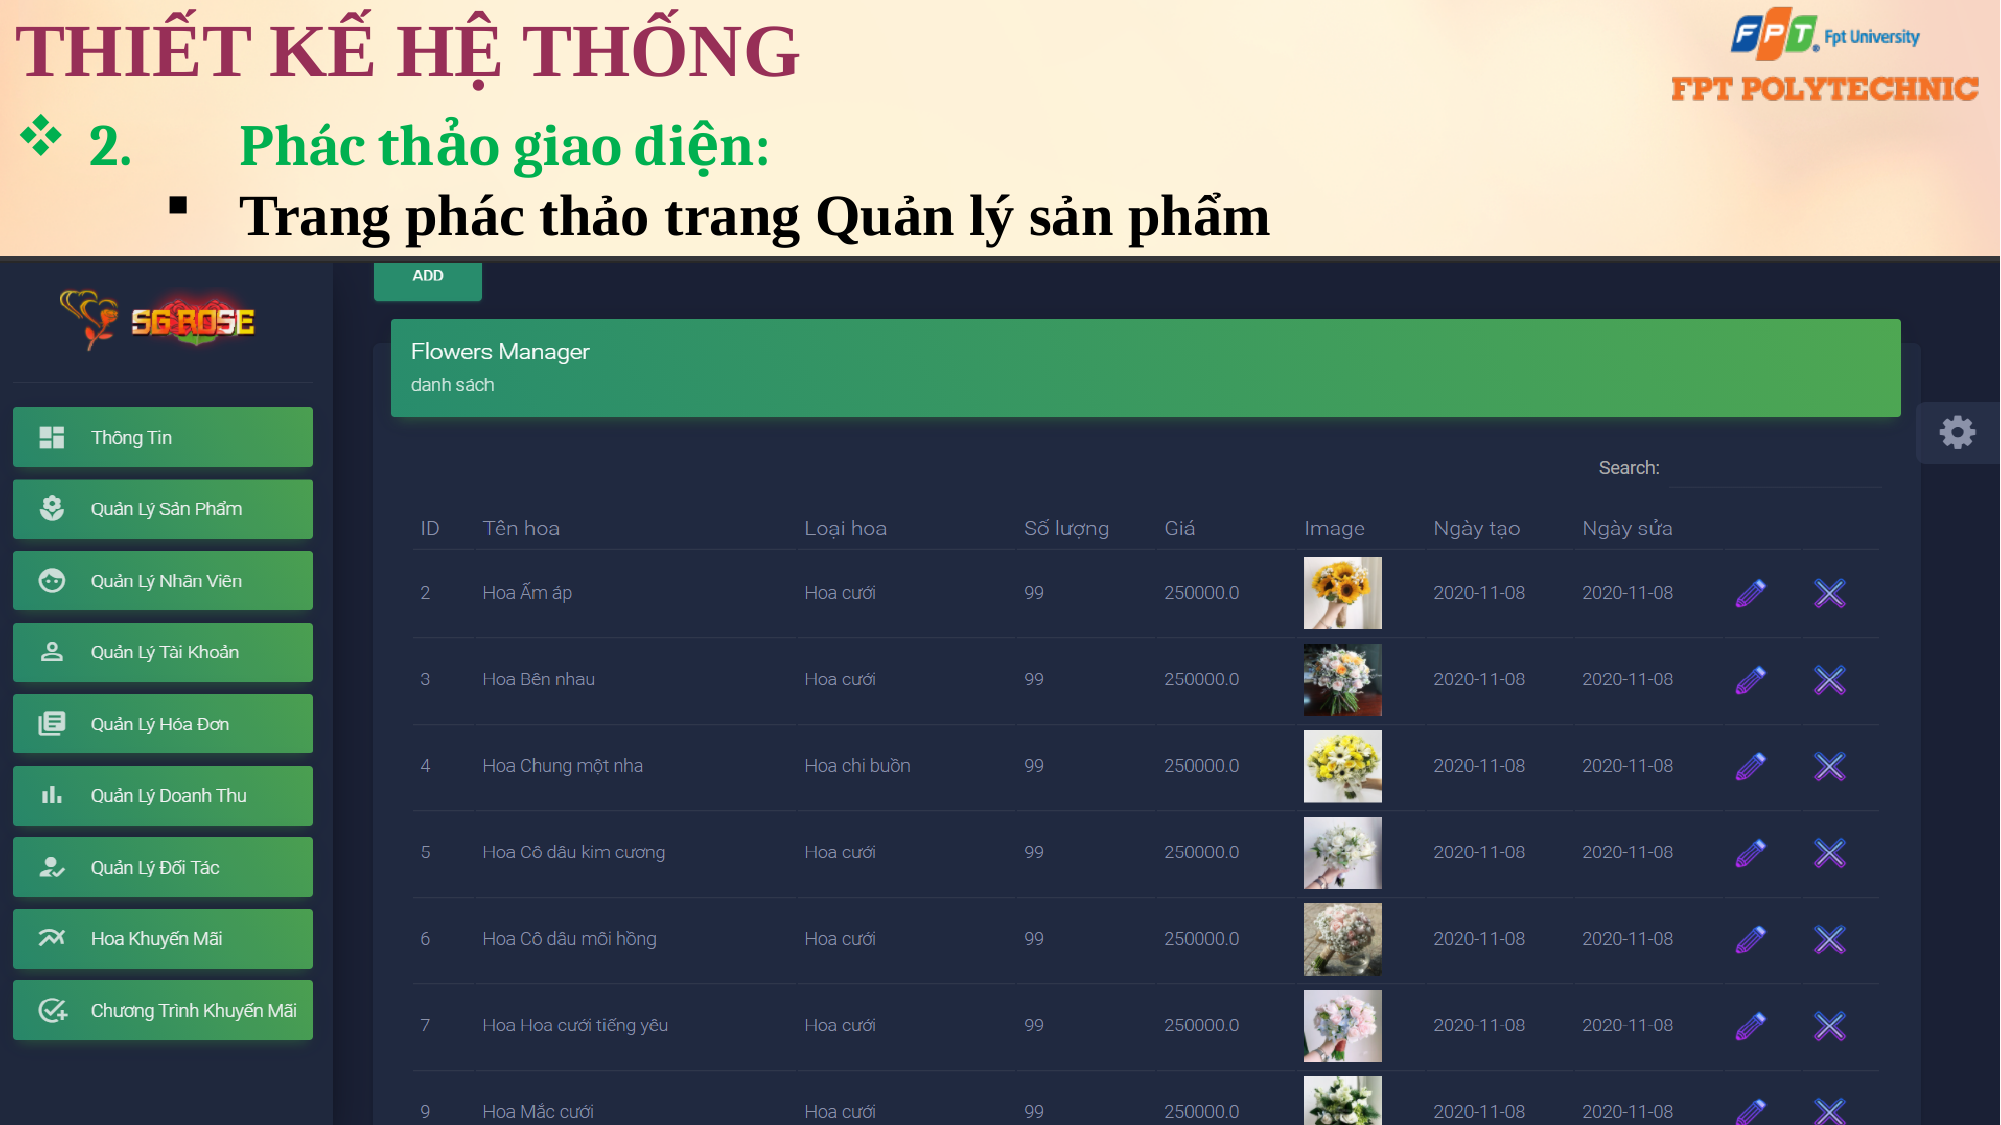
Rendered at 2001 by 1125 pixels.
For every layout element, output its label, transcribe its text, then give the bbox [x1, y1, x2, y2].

picture [0, 0, 2001, 1125]
text_box THIẾT KẾ HỆ THỐNG [0, 0, 875, 99]
text_box 2. Phác thảo giao diện: Trang phác thảo trang Quản lý sản phẩm [0, 99, 1688, 255]
